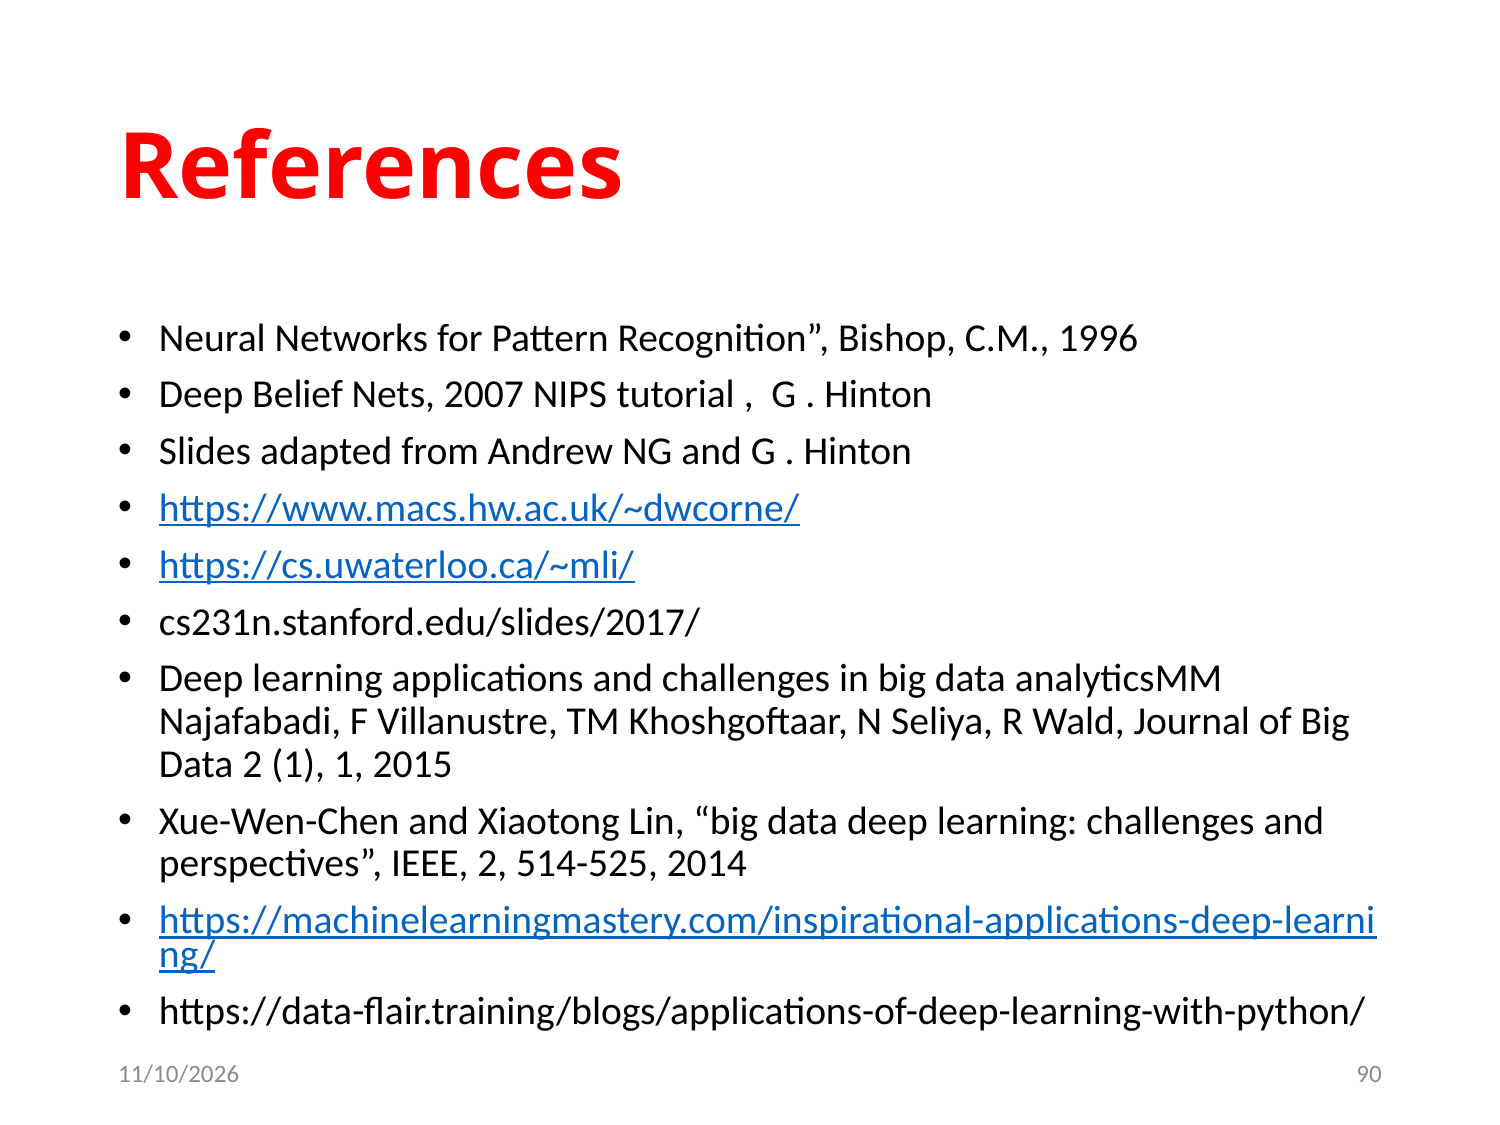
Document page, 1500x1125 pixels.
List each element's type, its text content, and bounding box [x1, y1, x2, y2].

list Neural Networks for Pattern Recognition”, Bishop, C.M., 1996 Deep Belief Nets, 2007 NIPS tutorial , G . Hinton Slides adapted from Andrew NG and G . Hinton https://www.macs.hw.ac.uk/~dwcorne/ https://cs.uwaterloo.ca/~mli/ cs231n.stanford.edu/slides/2017/ Deep learning applications and challenges in big data analyticsMM Najafabadi, F Villanustre, TM Khoshgoftaar, N Seliya, R Wald, Journal of Big Data 2 (1), 1, 2015 Xue-Wen-Chen and Xiaotong Lin, “big data deep learning: challenges and perspectives”, IEEE, 2, 514-525, 2014 https://machinelearningmastery.com/inspirational-applications-deep-learning/ https://data-flair.training/blogs/applications-of-deep-learning-with-python/ [103, 299, 1397, 1014]
title References [103, 59, 1397, 278]
slide_number 90 [1059, 1042, 1397, 1103]
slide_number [103, 1042, 441, 1103]
